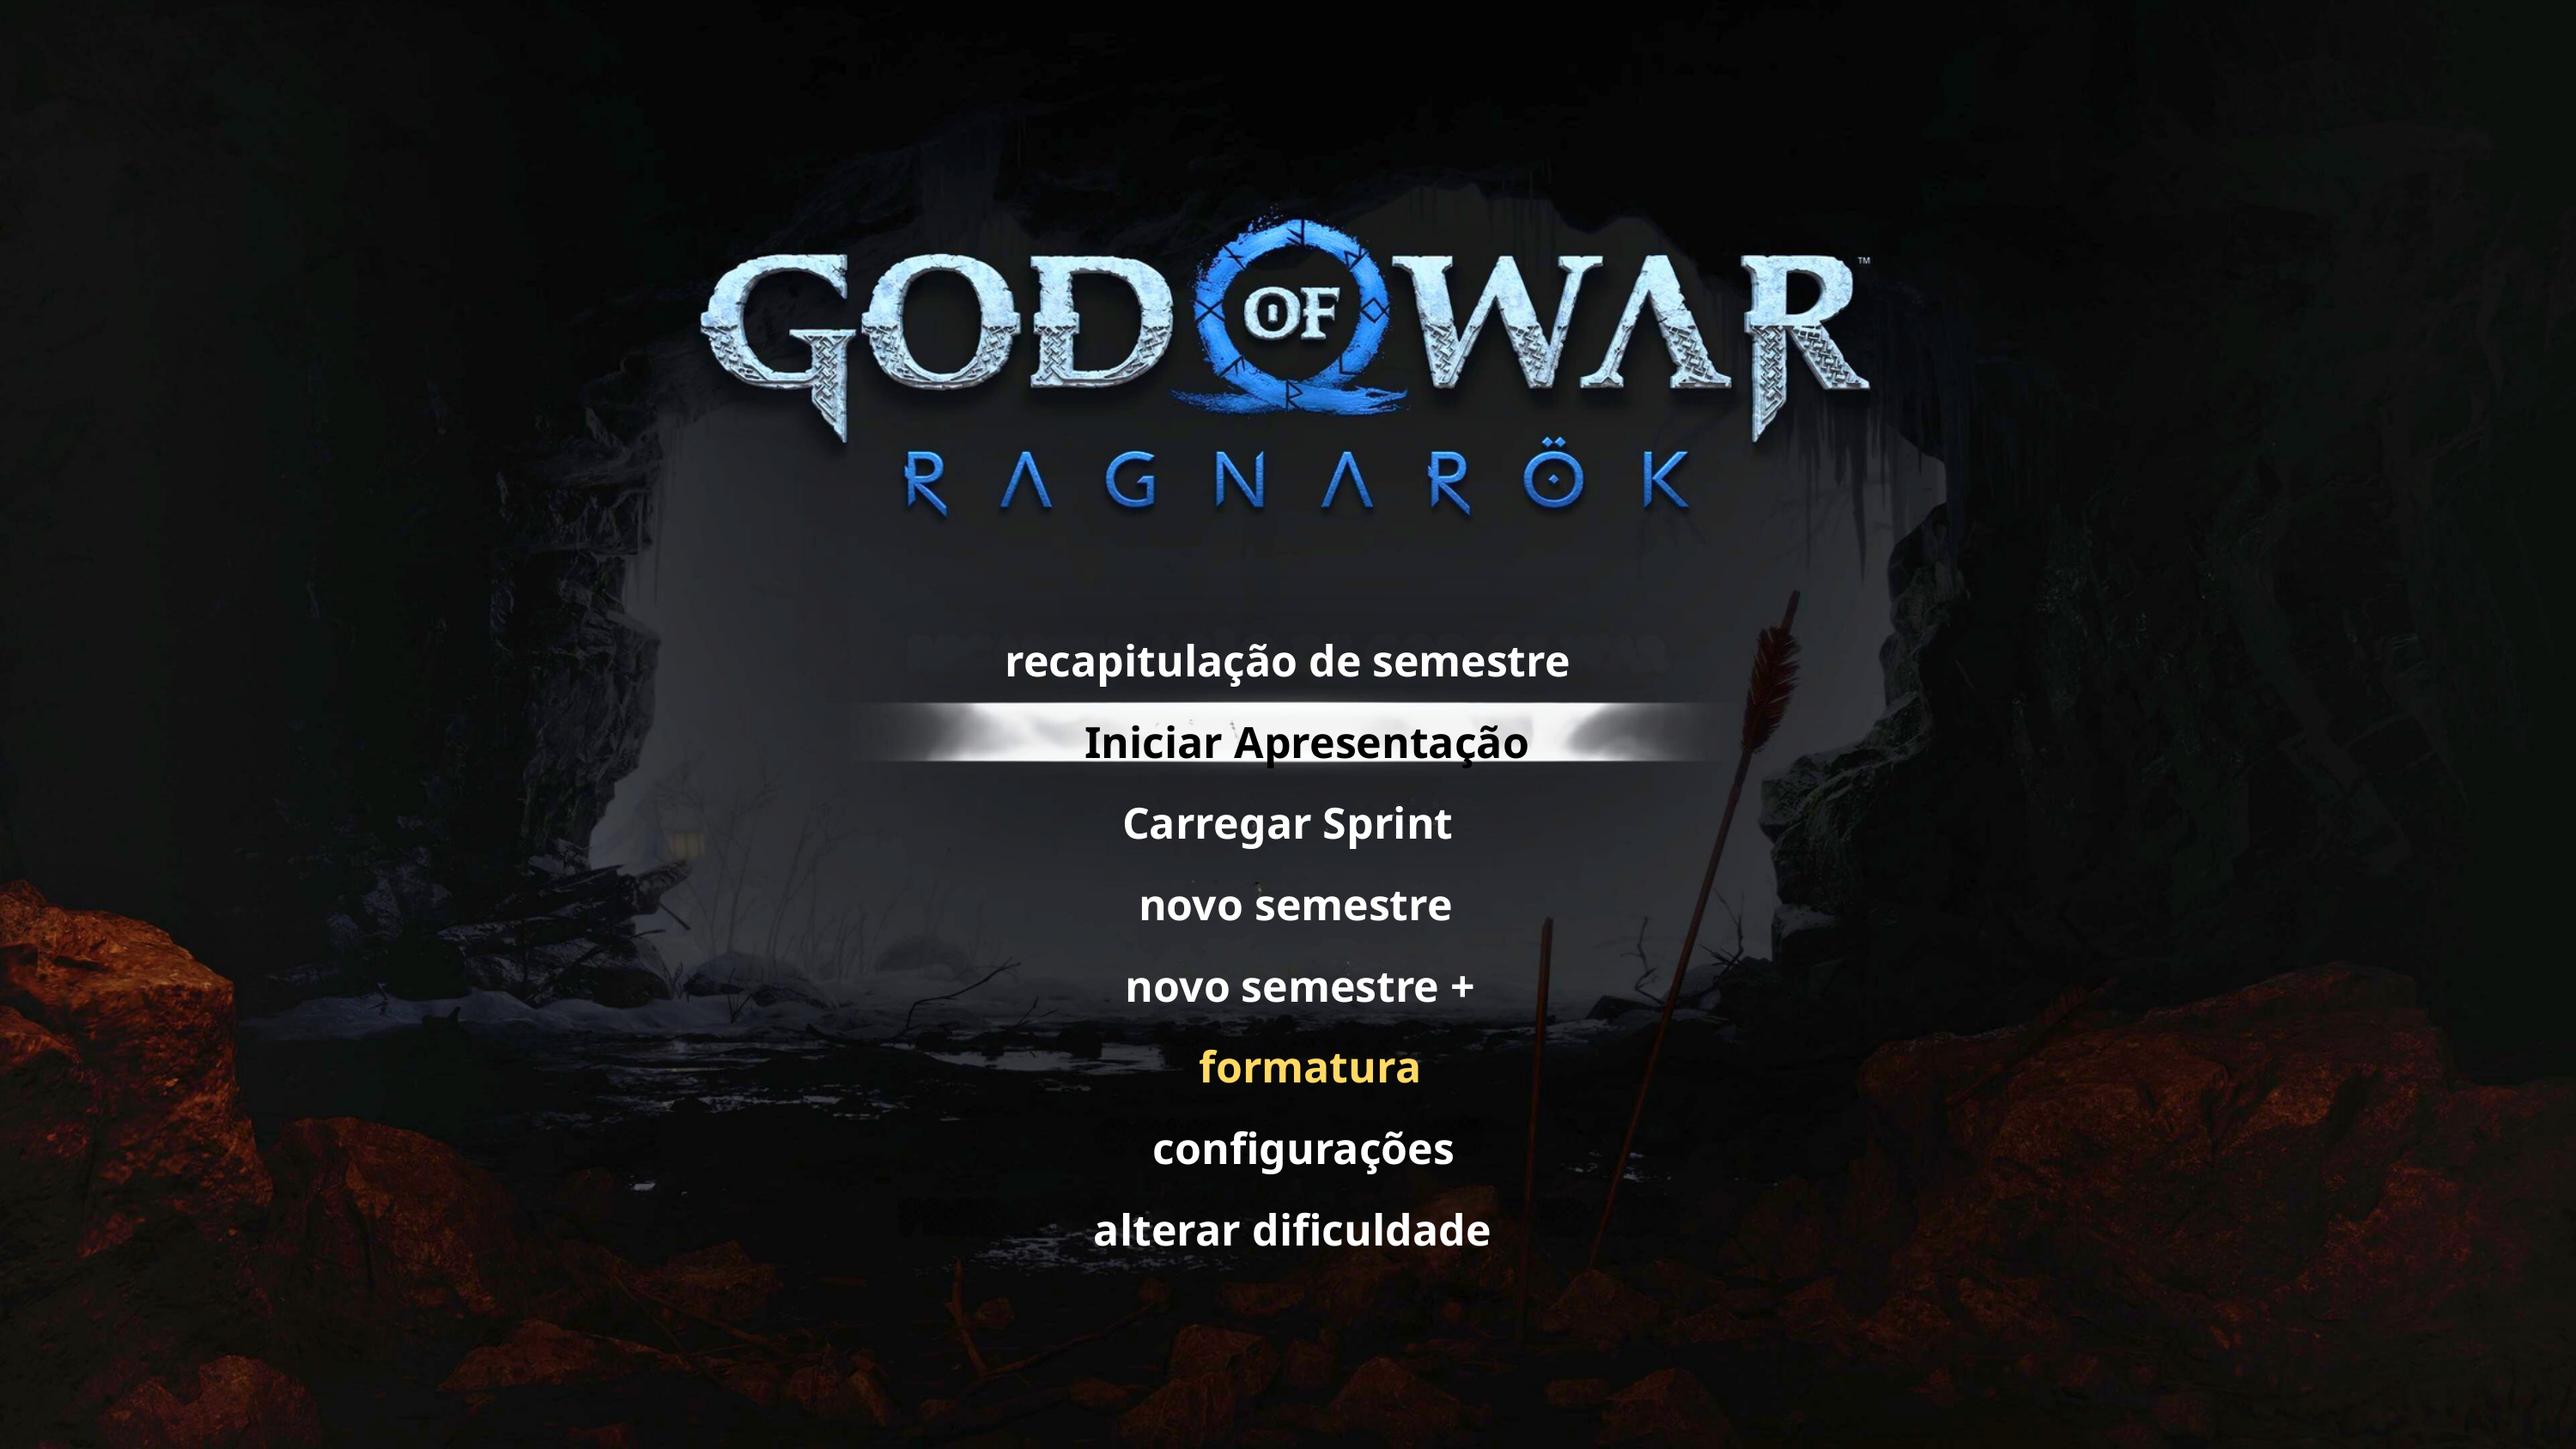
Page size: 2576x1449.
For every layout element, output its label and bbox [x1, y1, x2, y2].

text_box [0, 0, 2576, 1449]
